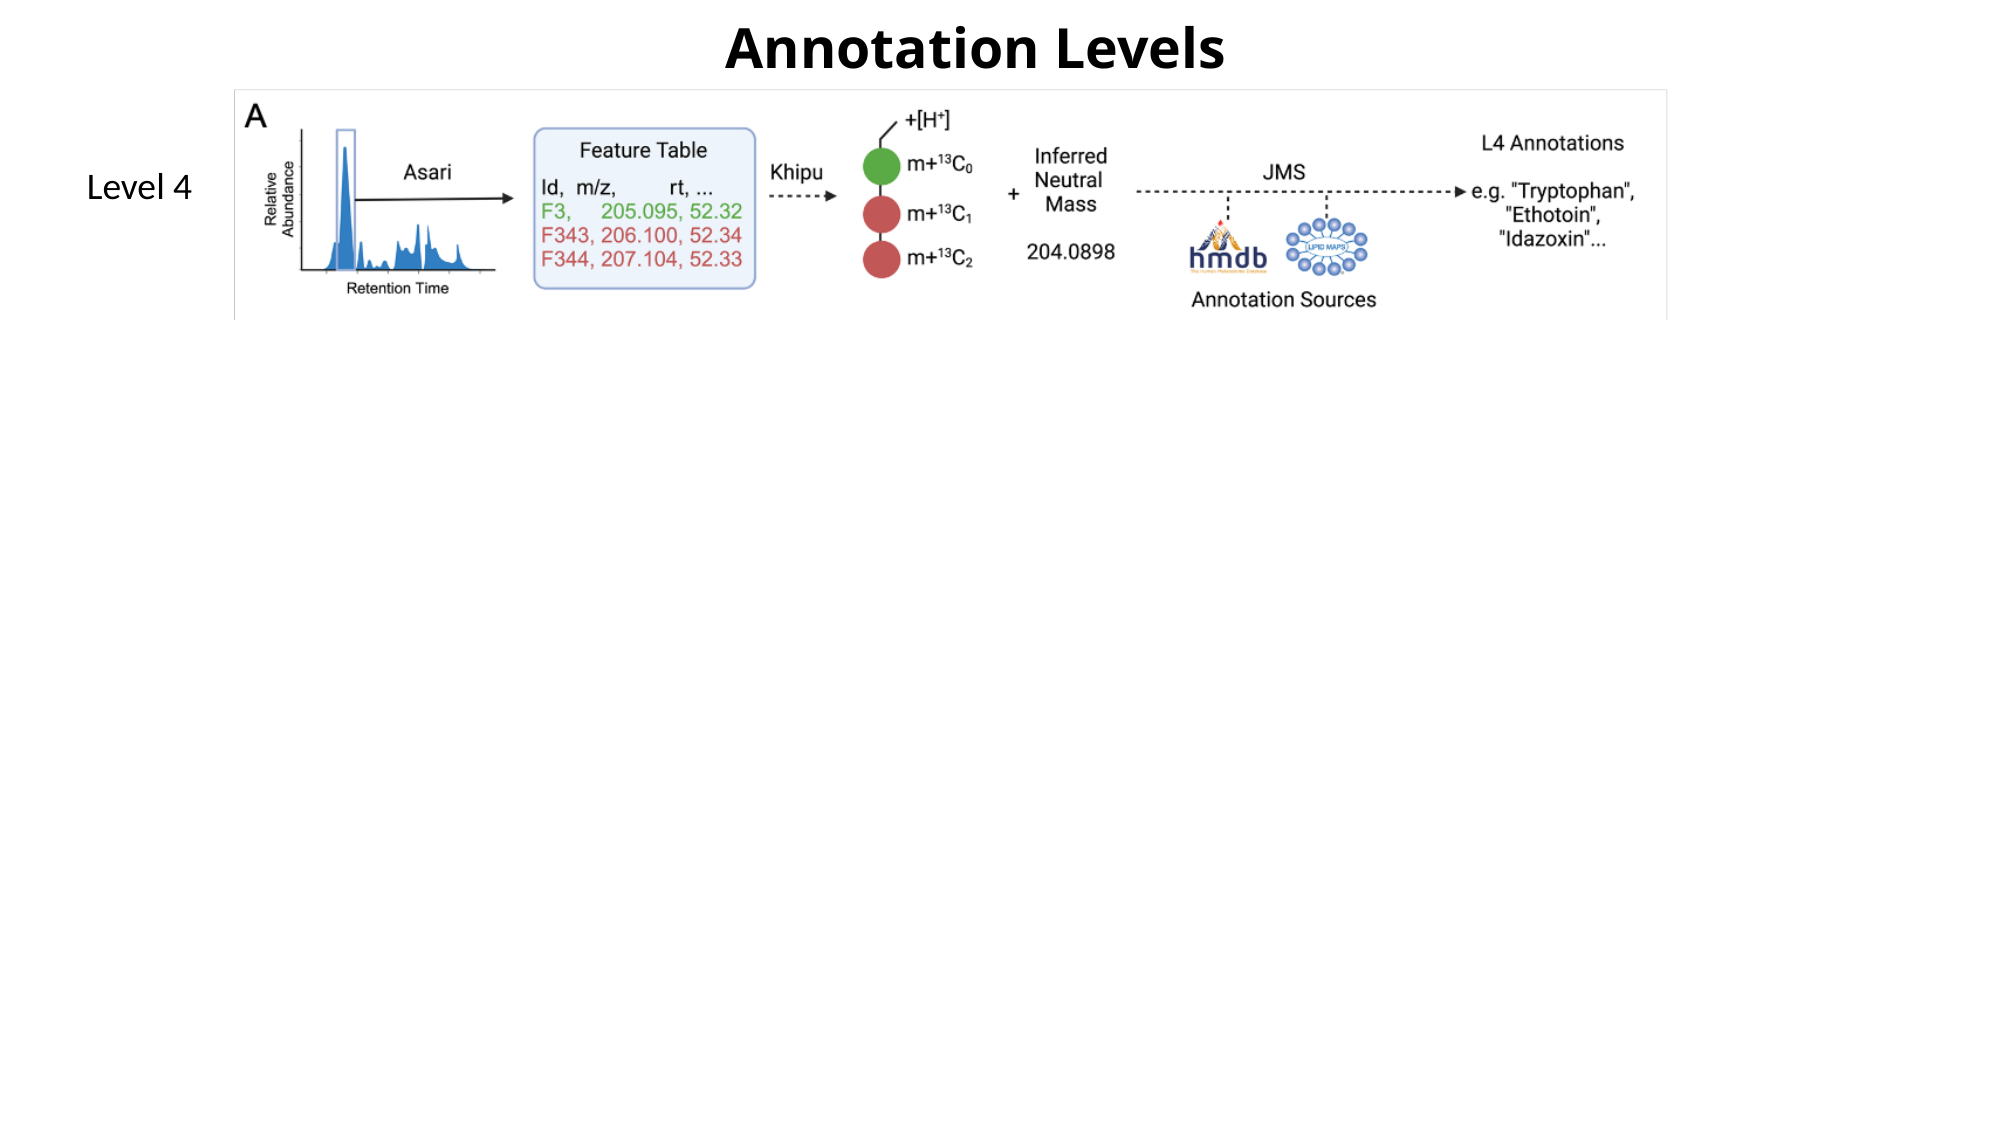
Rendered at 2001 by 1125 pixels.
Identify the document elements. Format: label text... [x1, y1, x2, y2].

picture [225, 83, 1749, 320]
text_box Annotation Levels [77, 0, 1875, 126]
text_box Level 4 [53, 154, 225, 215]
